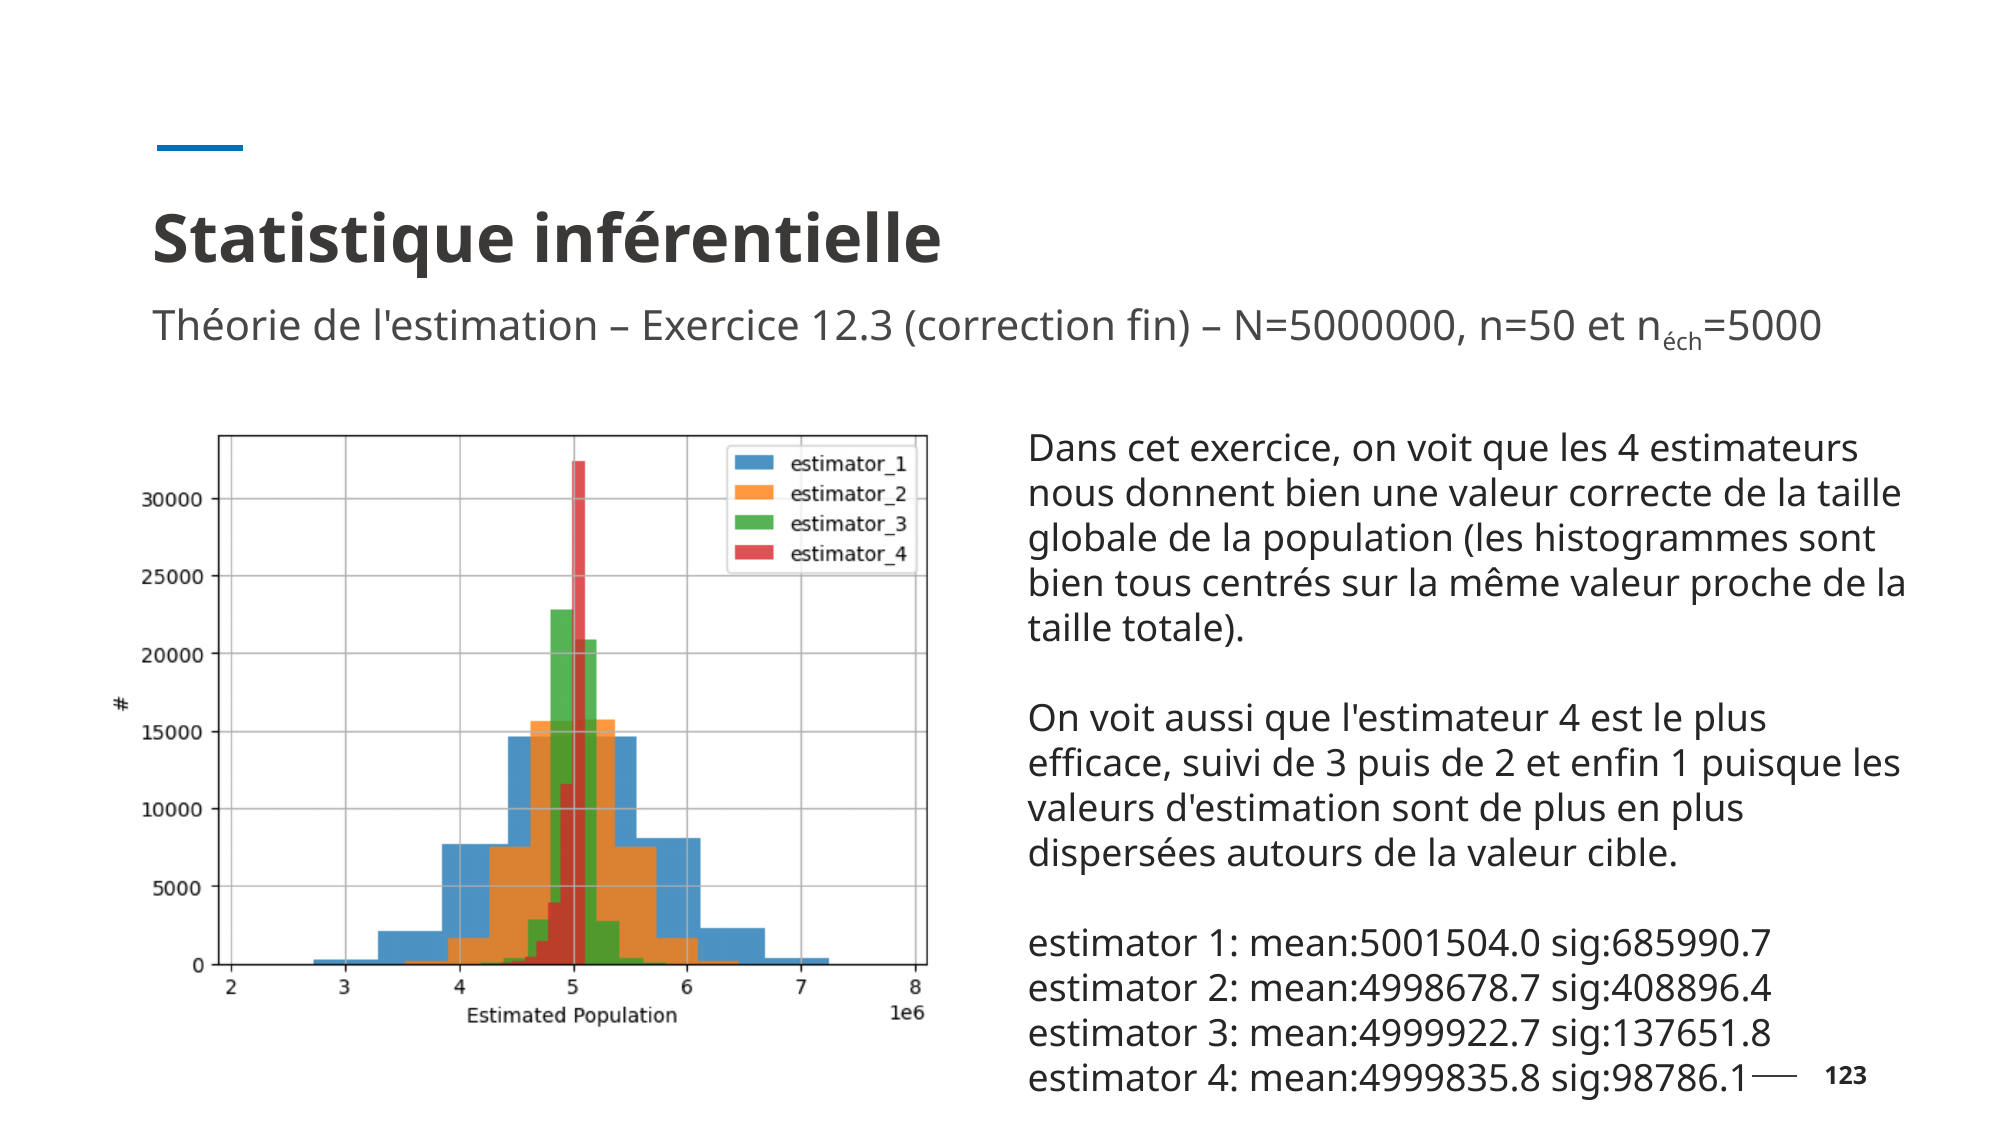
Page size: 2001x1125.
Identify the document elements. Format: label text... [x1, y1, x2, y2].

text_box Dans cet exercice, on voit que les 4 estimateurs nous donnent bien une valeur correcte de la taille globale de la population (les histogrammes sont bien tous centrés sur la même valeur proche de la taille totale). On voit aussi que l'estimateur 4 est le plus efficace, suivi de 3 puis de 2 et enfin 1 puisque les valeurs d'estimation sont de plus en plus dispersées autours de la valeur cible. estimator 1: mean:5001504.0 sig:685990.7 estimator 2: mean:4998678.7 sig:408896.4 estimator 3: mean:4999922.7 sig:137651.8 estimator 4: mean:4999835.8 sig:98786.1 [1012, 416, 1926, 1107]
title Statistique inférentielle [137, 131, 1863, 304]
list Théorie de l'estimation – Exercice 12.3 (correction fin) – N=5000000, n=50 et néch=5000 [137, 304, 1863, 350]
picture [73, 424, 957, 1047]
